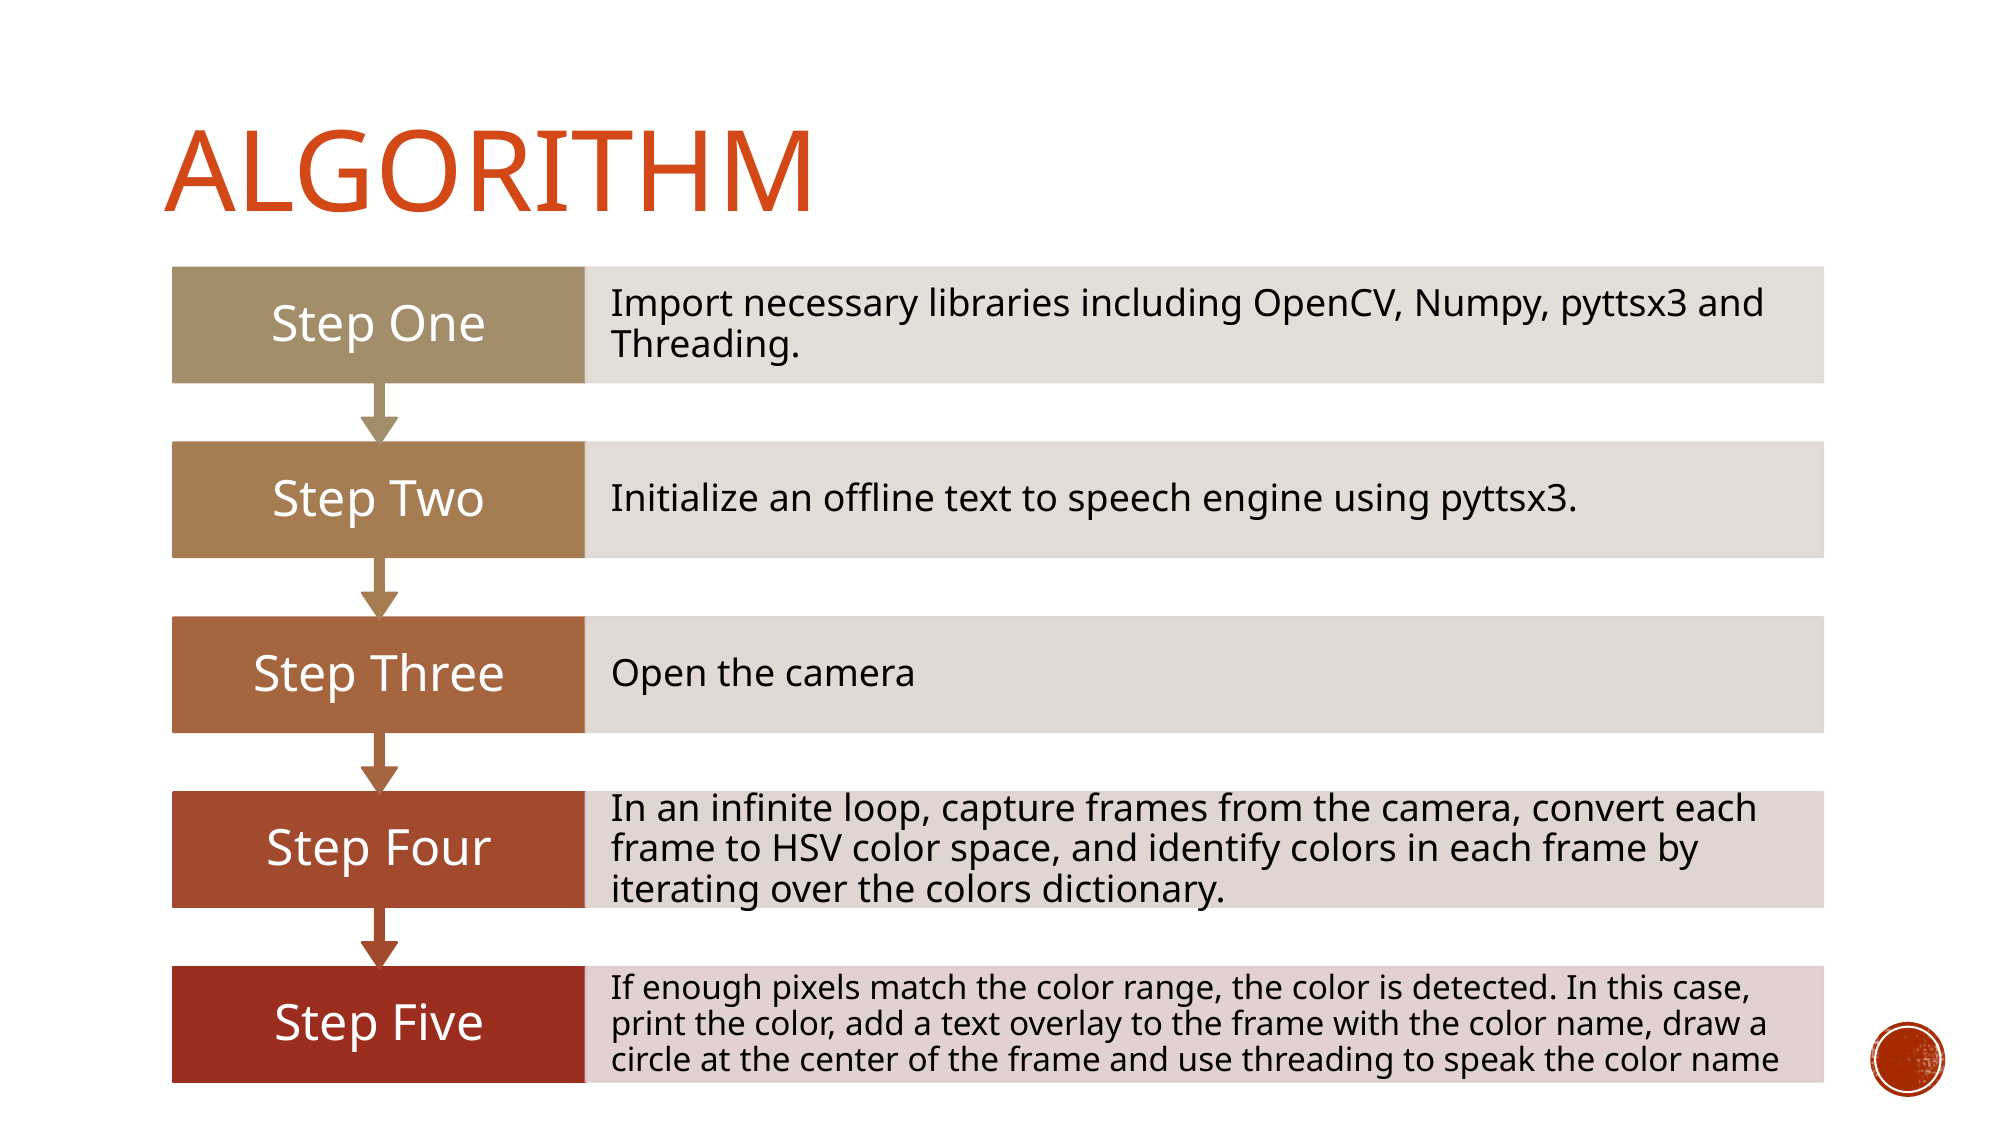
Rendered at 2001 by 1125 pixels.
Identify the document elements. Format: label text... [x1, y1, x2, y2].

title Algorithm [149, 42, 1800, 307]
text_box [174, 268, 1821, 1080]
